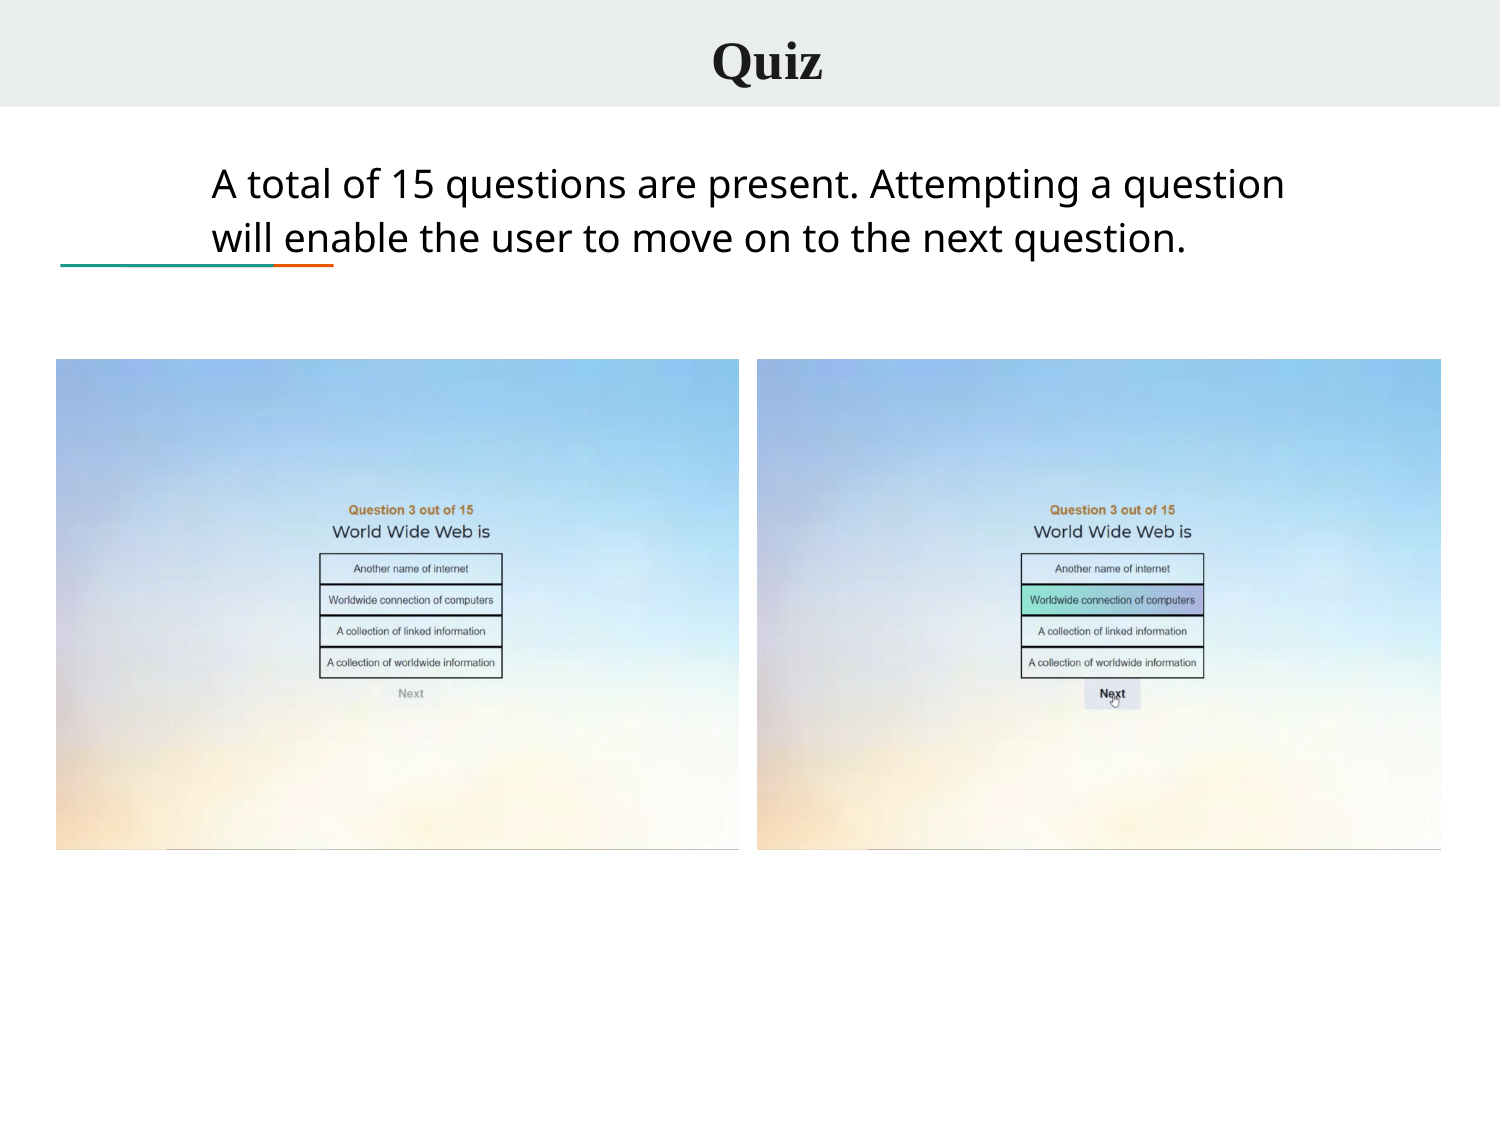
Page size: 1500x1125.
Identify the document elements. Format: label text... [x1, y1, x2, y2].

picture [757, 358, 1441, 850]
picture [55, 358, 739, 850]
list A total of 15 questions are present. Attempting a question will enable the user to move on to the next question. [196, 136, 1339, 249]
title Quiz [196, 10, 1339, 123]
